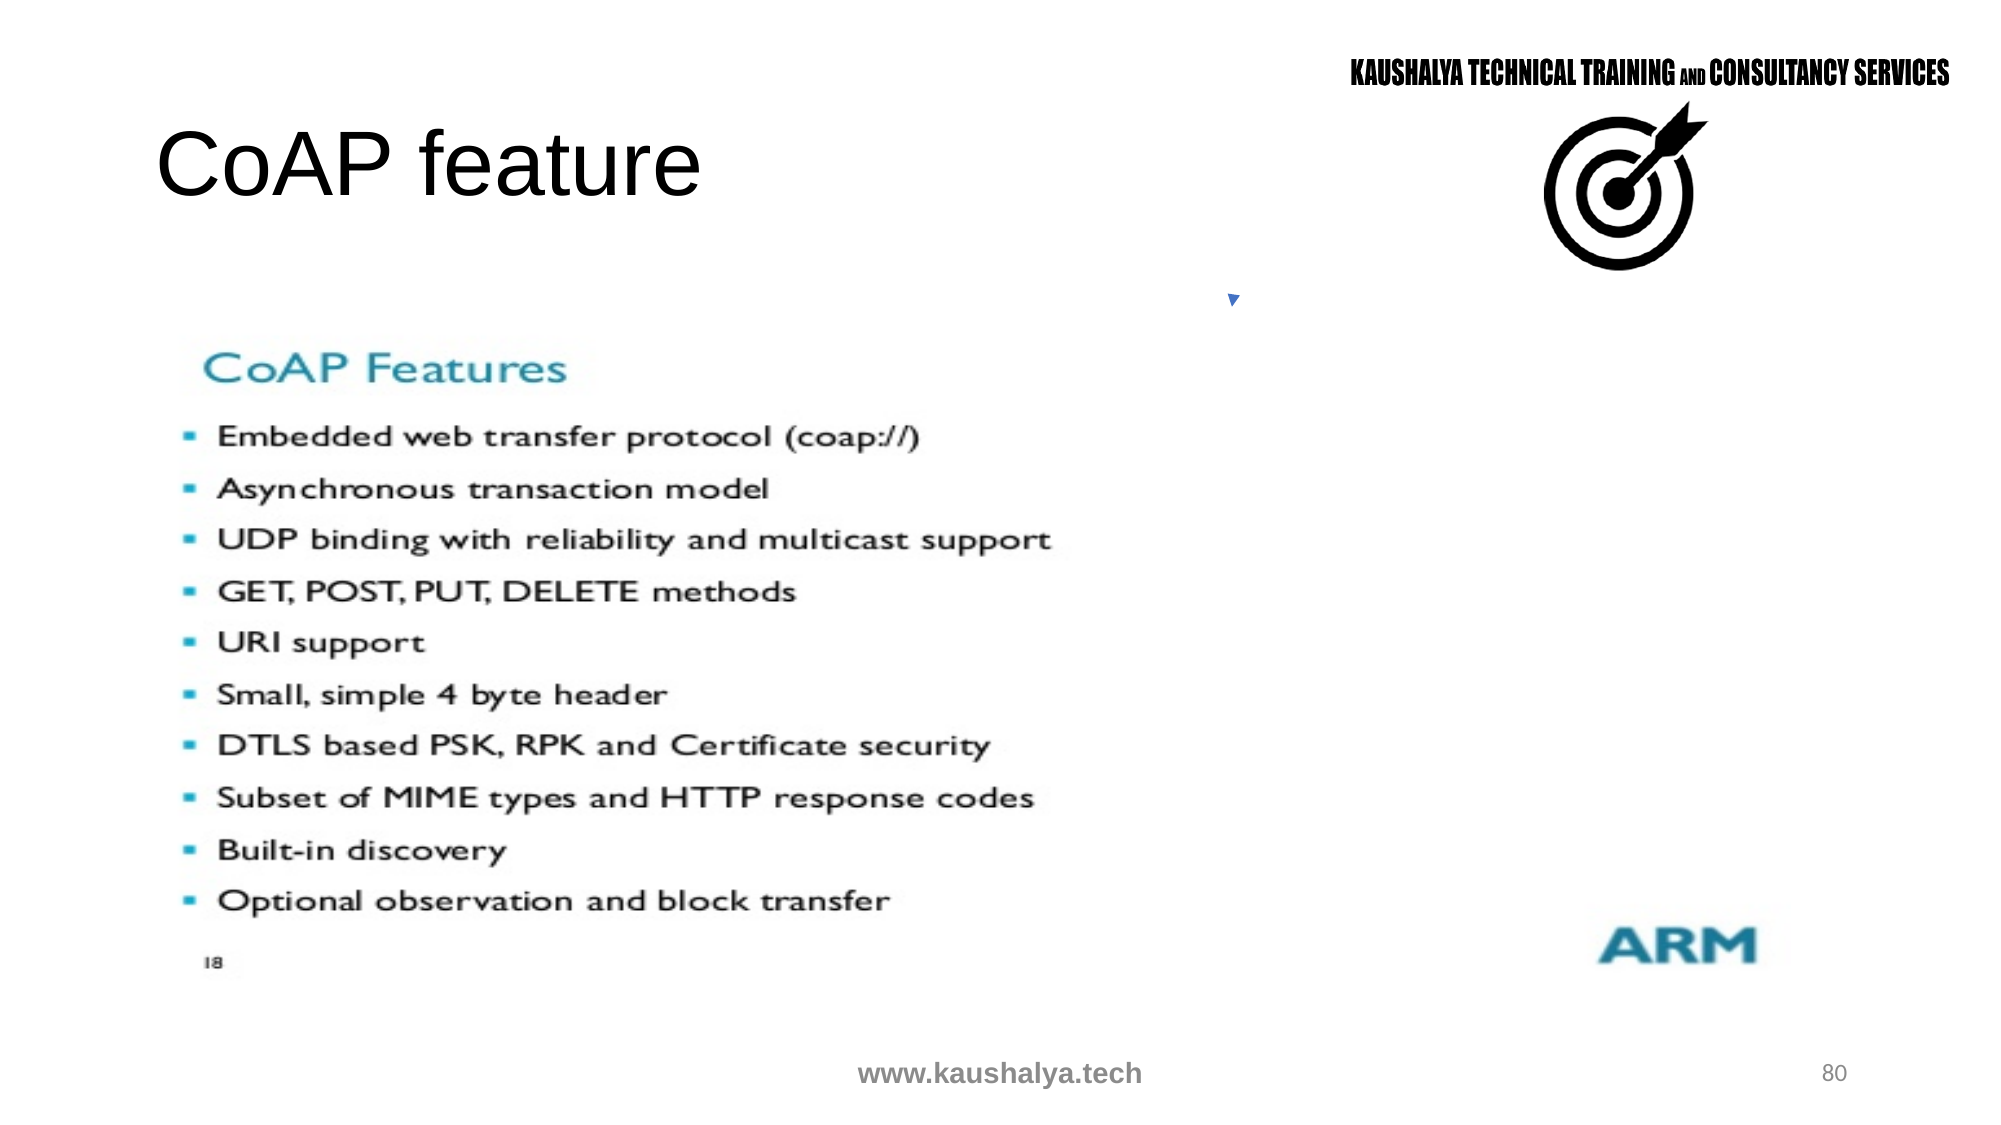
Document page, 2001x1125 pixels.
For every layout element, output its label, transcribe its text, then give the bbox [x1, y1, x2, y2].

picture [1320, 33, 1976, 280]
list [139, 306, 1791, 982]
slide_number 80 [1413, 1041, 1863, 1103]
footer www.kaushalya.tech [663, 1041, 1338, 1103]
title CoAP feature [140, 53, 1320, 278]
